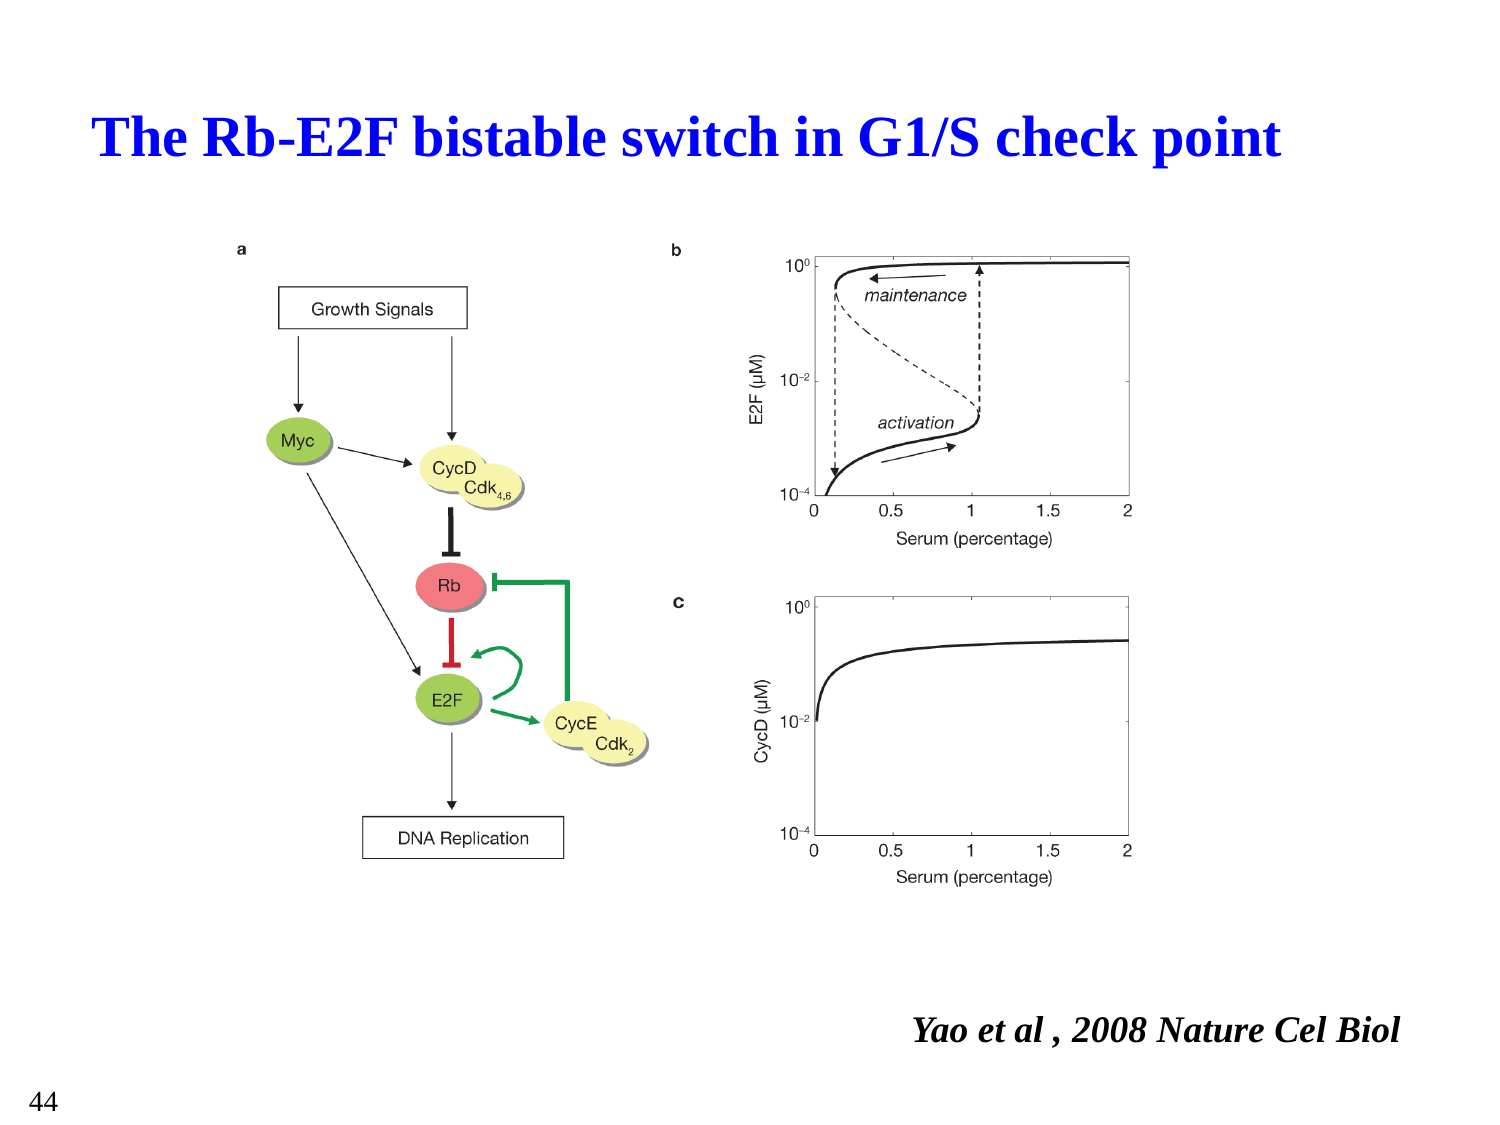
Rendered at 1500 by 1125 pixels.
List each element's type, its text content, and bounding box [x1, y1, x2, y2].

title The Rb-E2F bistable switch in G1/S check point [76, 39, 1352, 228]
picture [226, 234, 1160, 902]
text_box Yao et al , 2008 Nature Cel Biol [876, 997, 1437, 1057]
